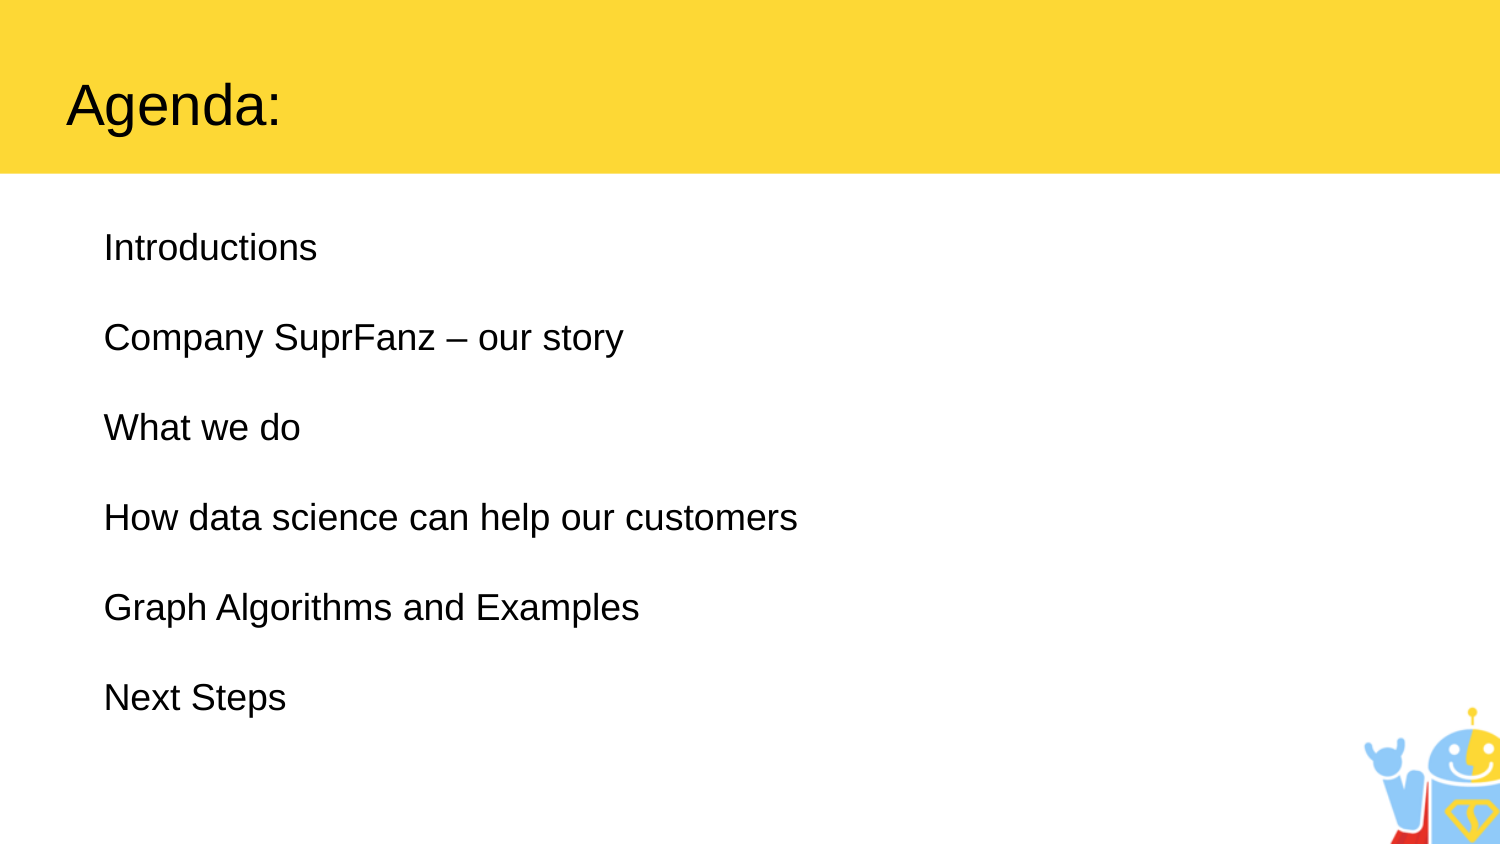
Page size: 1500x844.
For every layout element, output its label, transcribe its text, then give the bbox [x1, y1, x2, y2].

text_box Introductions Company SuprFanz – our story What we do How data science can help our customers Graph Algorithms and Examples Next Steps [51, 207, 1330, 764]
picture [1360, 703, 1500, 844]
title Agenda: [51, 51, 1449, 146]
